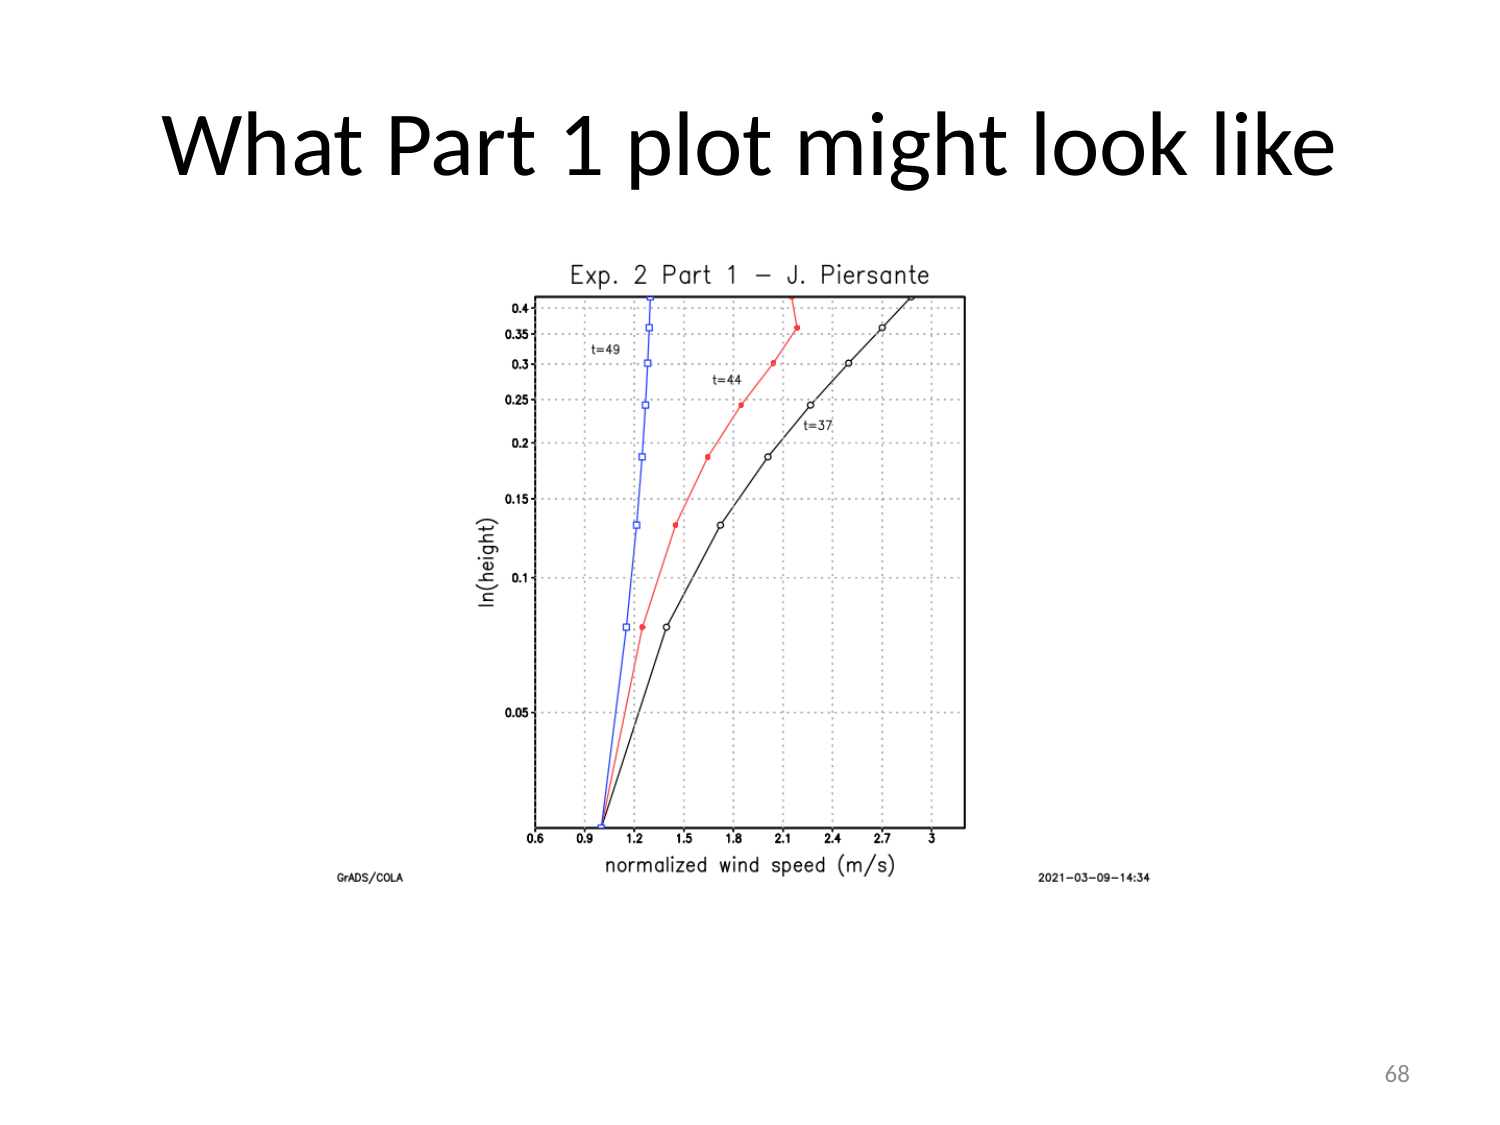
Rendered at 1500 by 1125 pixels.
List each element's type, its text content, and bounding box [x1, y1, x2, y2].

slide_number 68 [1074, 1042, 1425, 1103]
title What Part 1 plot might look like [75, 45, 1425, 233]
picture [333, 240, 1167, 885]
